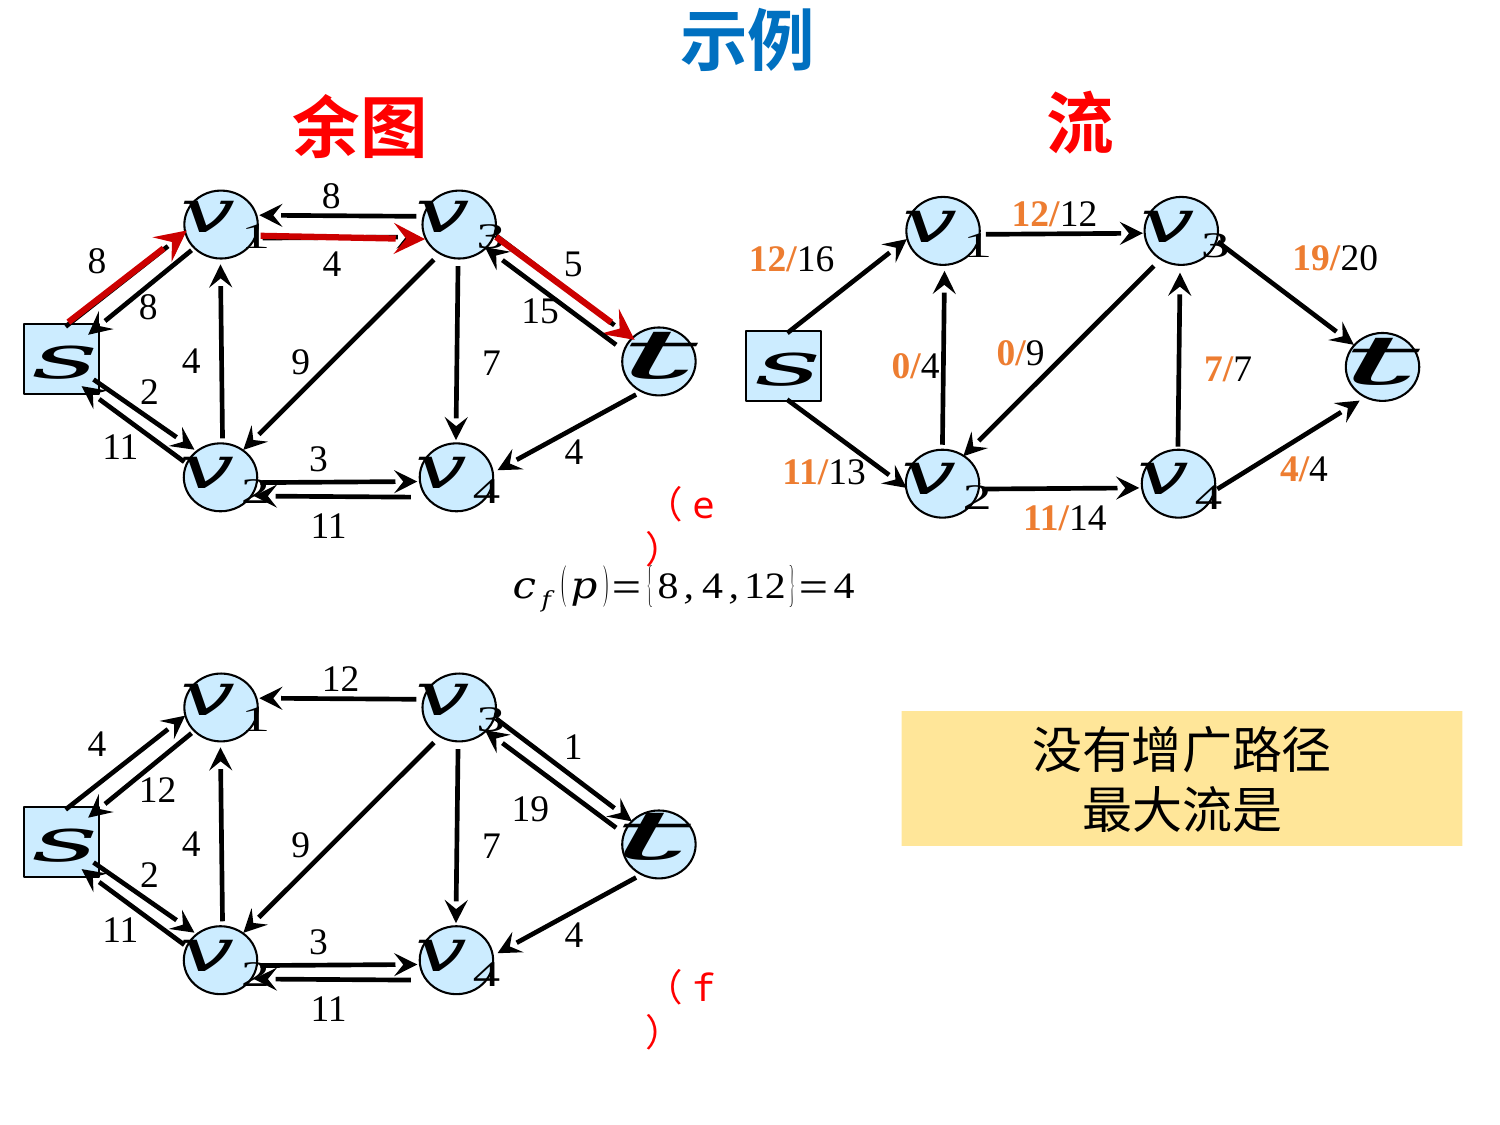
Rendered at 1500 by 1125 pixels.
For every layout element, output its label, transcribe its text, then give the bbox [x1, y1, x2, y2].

text_box [422, 190, 496, 259]
text_box 7/7 [1189, 336, 1309, 397]
text_box 0/9 [981, 321, 1100, 381]
text_box 12 [123, 757, 215, 818]
text_box [422, 673, 496, 742]
text_box [259, 687, 281, 709]
text_box 19/20 [1277, 225, 1427, 286]
text_box [497, 934, 521, 954]
text_box [1122, 223, 1143, 244]
text_box 4 [307, 237, 399, 292]
text_box 11 [87, 414, 179, 475]
text_box [1141, 449, 1216, 518]
text_box [164, 236, 177, 254]
text_box [609, 317, 624, 335]
text_box [179, 429, 195, 450]
text_box 8 [307, 175, 398, 224]
text_box [963, 434, 986, 457]
text_box [396, 954, 418, 975]
text_box [179, 912, 195, 933]
text_box [484, 247, 508, 268]
text_box 流 [674, 82, 1486, 171]
text_box [609, 800, 632, 822]
text_box [1169, 272, 1191, 294]
text_box 1 [549, 714, 640, 775]
text_box [88, 313, 111, 335]
text_box [886, 467, 906, 488]
text_box [259, 205, 281, 226]
text_box [243, 427, 266, 450]
text_box 2 [125, 359, 176, 414]
text_box 11/13 [767, 439, 886, 500]
text_box [183, 926, 258, 995]
text_box [484, 730, 508, 751]
text_box 11 [295, 976, 387, 1037]
text_box [81, 386, 105, 407]
text_box [445, 902, 467, 924]
text_box [1336, 400, 1360, 421]
text_box [419, 926, 494, 995]
text_box [183, 443, 258, 512]
text_box [164, 715, 185, 737]
text_box [253, 485, 275, 507]
text_box [629, 810, 689, 824]
text_box 7 [467, 813, 559, 874]
text_box [243, 910, 266, 933]
text_box [1331, 324, 1354, 345]
text_box 余图 [18, 86, 701, 175]
text_box 4 [549, 419, 641, 480]
text_box 8 [72, 228, 164, 288]
text_box 12/16 [733, 227, 864, 287]
text_box 3 [294, 426, 385, 487]
text_box 4 [167, 811, 258, 872]
text_box （f） [631, 956, 751, 1062]
text_box 9 [276, 329, 368, 390]
text_box [1118, 477, 1134, 485]
text_box [253, 968, 275, 990]
text_box [933, 270, 955, 292]
text_box （e） [631, 473, 751, 579]
text_box [611, 319, 635, 340]
text_box [184, 673, 258, 742]
text_box 4 [72, 711, 164, 771]
text_box 4 [167, 328, 258, 389]
text_box 3 [294, 909, 385, 970]
text_box [497, 451, 521, 471]
text_box 4 [307, 231, 399, 238]
text_box 8 [123, 274, 215, 335]
text_box 5 [549, 231, 640, 292]
text_box 4/4 [1265, 436, 1356, 497]
text_box 7 [467, 330, 559, 391]
text_box [445, 419, 467, 441]
text_box 11 [87, 897, 179, 958]
text_box [622, 826, 696, 879]
text_box 示例 [13, 0, 1482, 88]
text_box 12 [307, 646, 398, 707]
text_box [215, 264, 232, 285]
text_box [419, 443, 494, 512]
text_box [622, 327, 696, 396]
text_box [88, 796, 111, 818]
text_box [399, 226, 411, 248]
text_box [184, 190, 258, 259]
text_box 12/12 [996, 181, 1121, 242]
text_box [215, 747, 232, 768]
text_box 19 [496, 776, 588, 837]
text_box 4 [549, 902, 641, 963]
text_box [1345, 332, 1420, 401]
text_box 9 [276, 812, 368, 873]
text_box [164, 230, 187, 252]
text_box [81, 869, 105, 890]
text_box 0/4 [876, 333, 978, 394]
text_box 11/14 [1008, 485, 1137, 545]
text_box [404, 228, 425, 250]
text_box [884, 239, 907, 261]
text_box [905, 449, 980, 518]
text_box 2 [125, 842, 176, 897]
text_box [906, 196, 980, 265]
text_box 15 [506, 278, 598, 339]
text_box 11 [295, 493, 387, 554]
text_box [396, 471, 418, 492]
text_box [1144, 196, 1219, 265]
